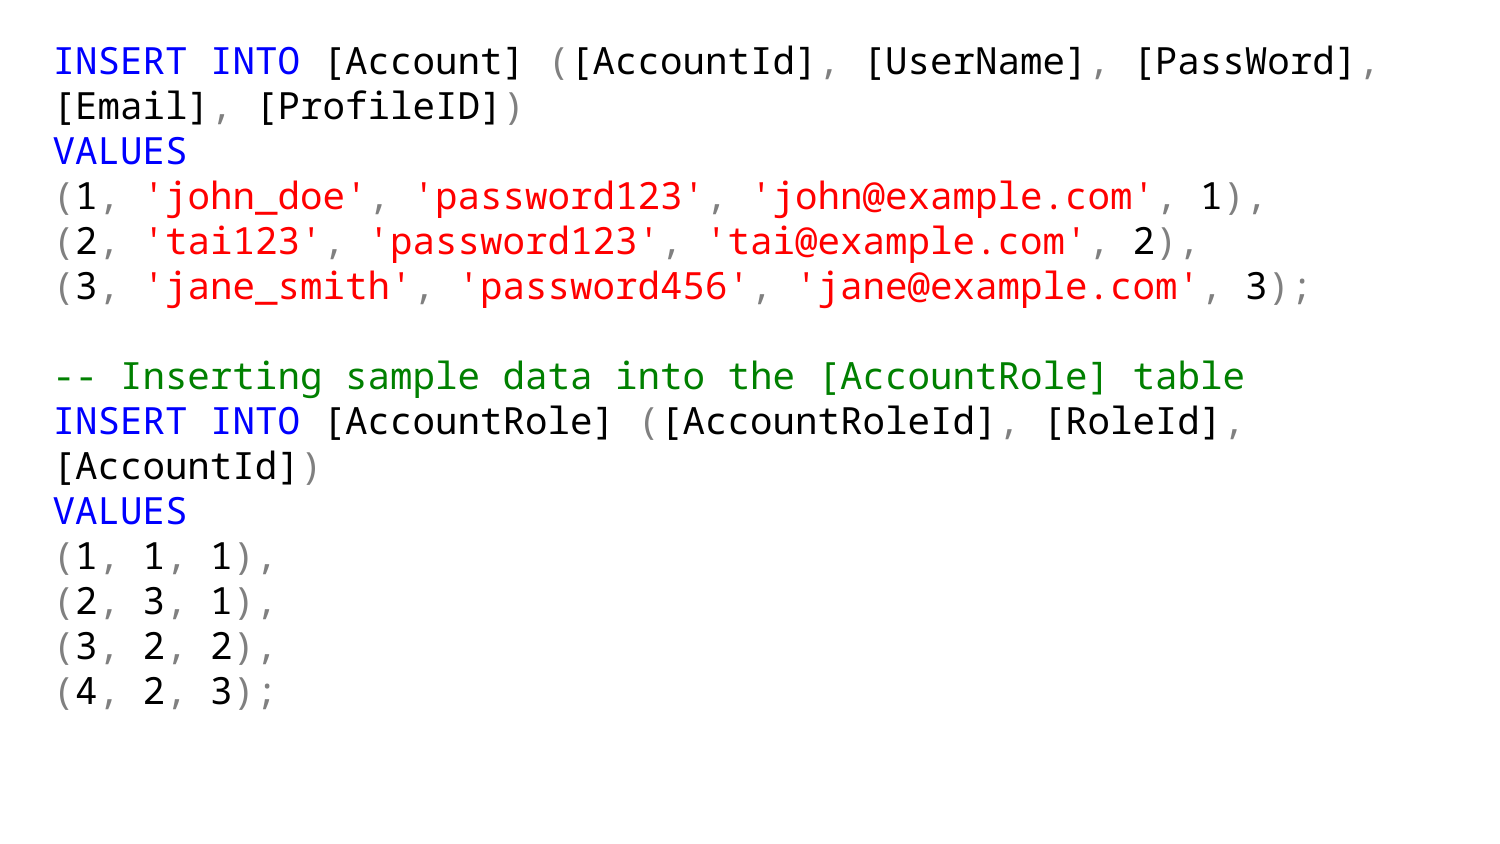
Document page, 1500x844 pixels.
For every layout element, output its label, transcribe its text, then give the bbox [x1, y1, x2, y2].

text_box INSERT INTO [Account] ([AccountId], [UserName], [PassWord], [Email], [ProfileID]) VALUES (1, 'john_doe', 'password123', 'john@example.com', 1), (2, 'tai123', 'password123', 'tai@example.com', 2), (3, 'jane_smith', 'password456', 'jane@example.com', 3); -- Inserting sample data into the [AccountRole] table INSERT INTO [AccountRole] ([AccountRoleId], [RoleId], [AccountId]) VALUES (1, 1, 1), (2, 3, 1), (3, 2, 2), (4, 2, 3); [37, 29, 1414, 764]
